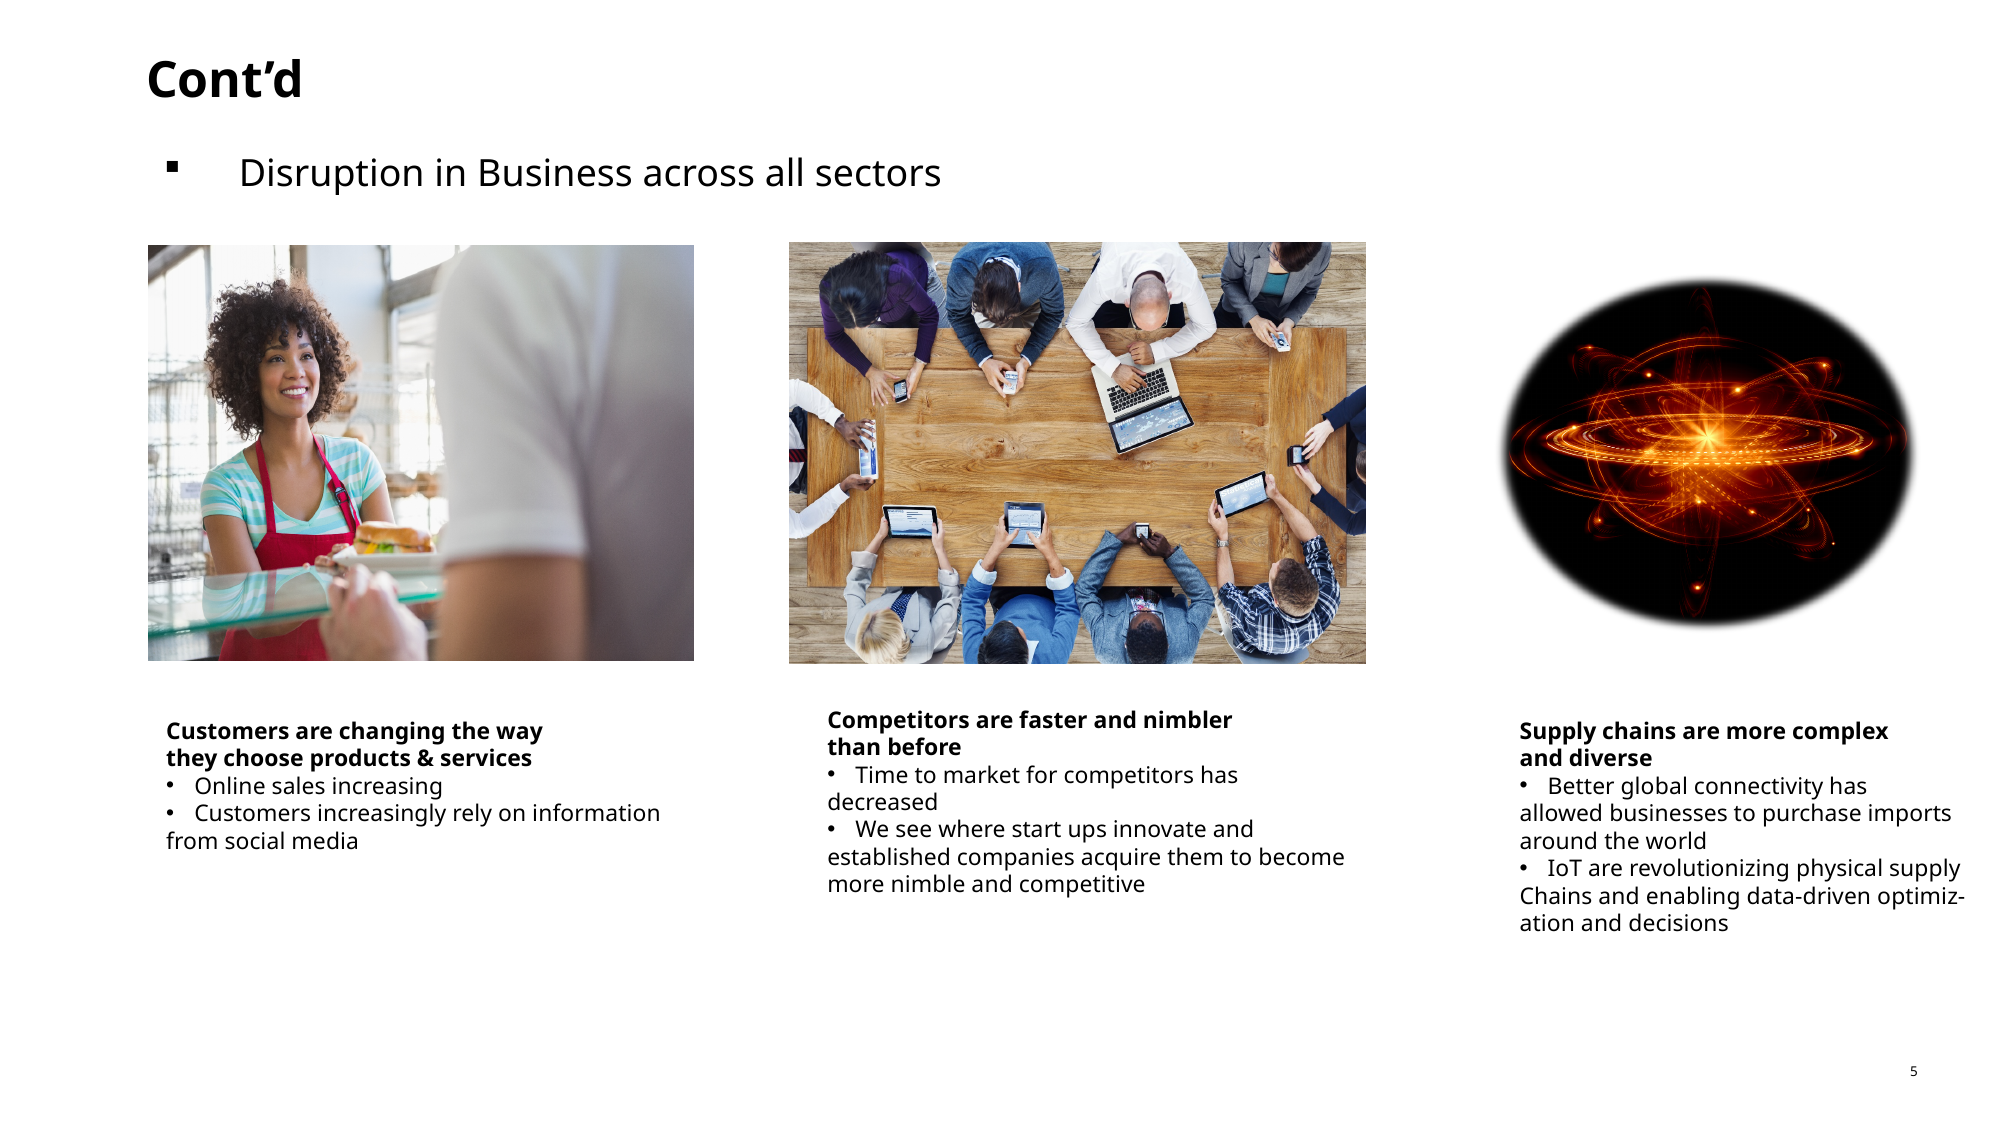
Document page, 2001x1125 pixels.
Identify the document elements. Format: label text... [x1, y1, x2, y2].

picture [147, 245, 694, 661]
picture [788, 241, 1366, 665]
text_box Customers are changing the way they choose products & services Online sales increasing Customers increasingly rely on information from social media [151, 709, 683, 862]
text_box Competitors are faster and nimbler than before Time to market for competitors has decreased We see where start ups innovate and established companies acquire them to become more nimble and competitive [812, 697, 1361, 905]
text_box Supply chains are more complex and diverse Better global connectivity has allowed businesses to purchase imports around the world IoT are revolutionizing physical supply Chains and enabling data-driven optimiz- ation and decisions [1504, 709, 1983, 944]
text_box Cont’d [131, 40, 319, 116]
picture [1460, 245, 1952, 661]
text_box Disruption in Business across all sectors [149, 141, 958, 202]
